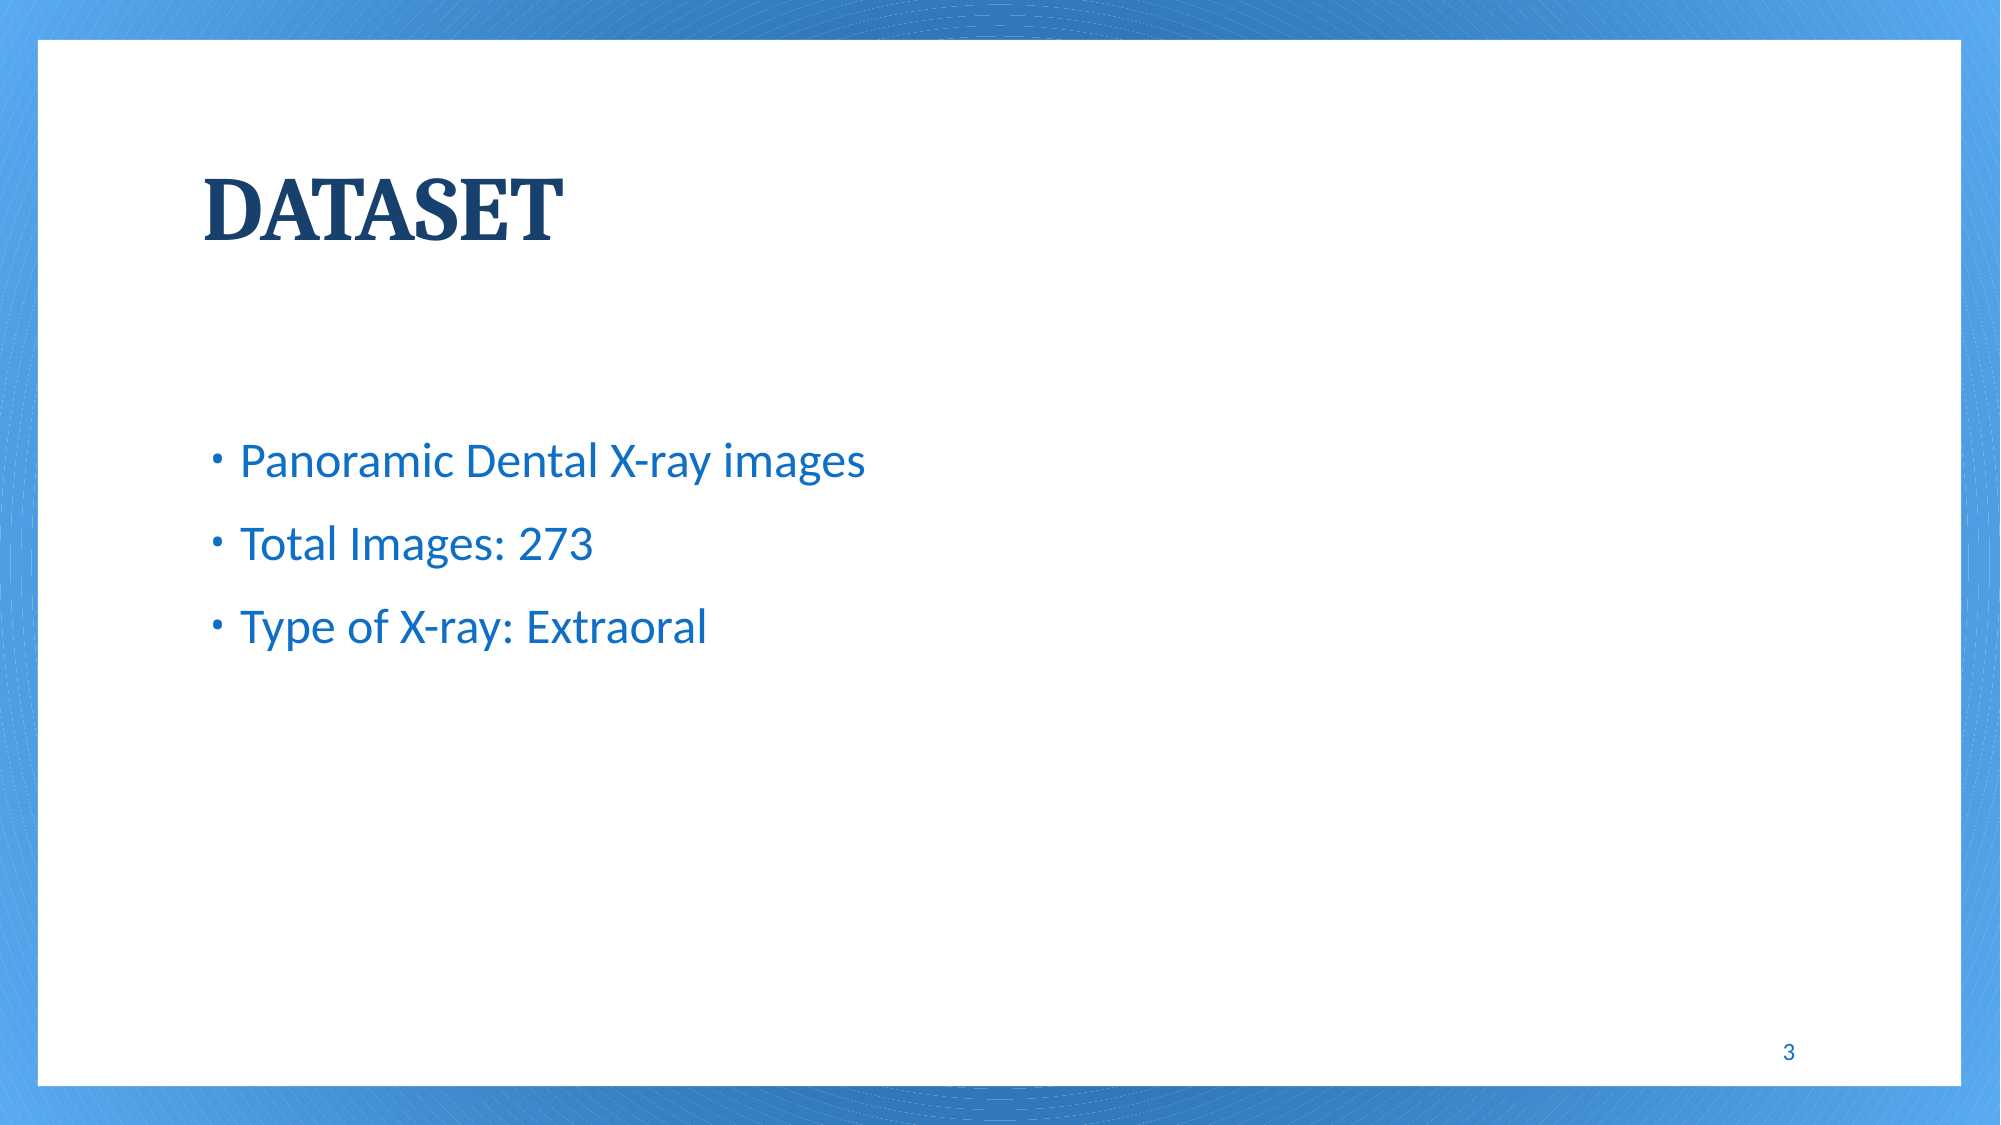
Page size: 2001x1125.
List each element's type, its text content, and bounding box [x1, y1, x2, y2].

title DATASET [187, 99, 1808, 323]
slide_number 3 [1530, 1020, 1811, 1081]
list Panoramic Dental X-ray images Total Images: 273 Type of X-ray: Extraoral [187, 337, 1808, 1000]
